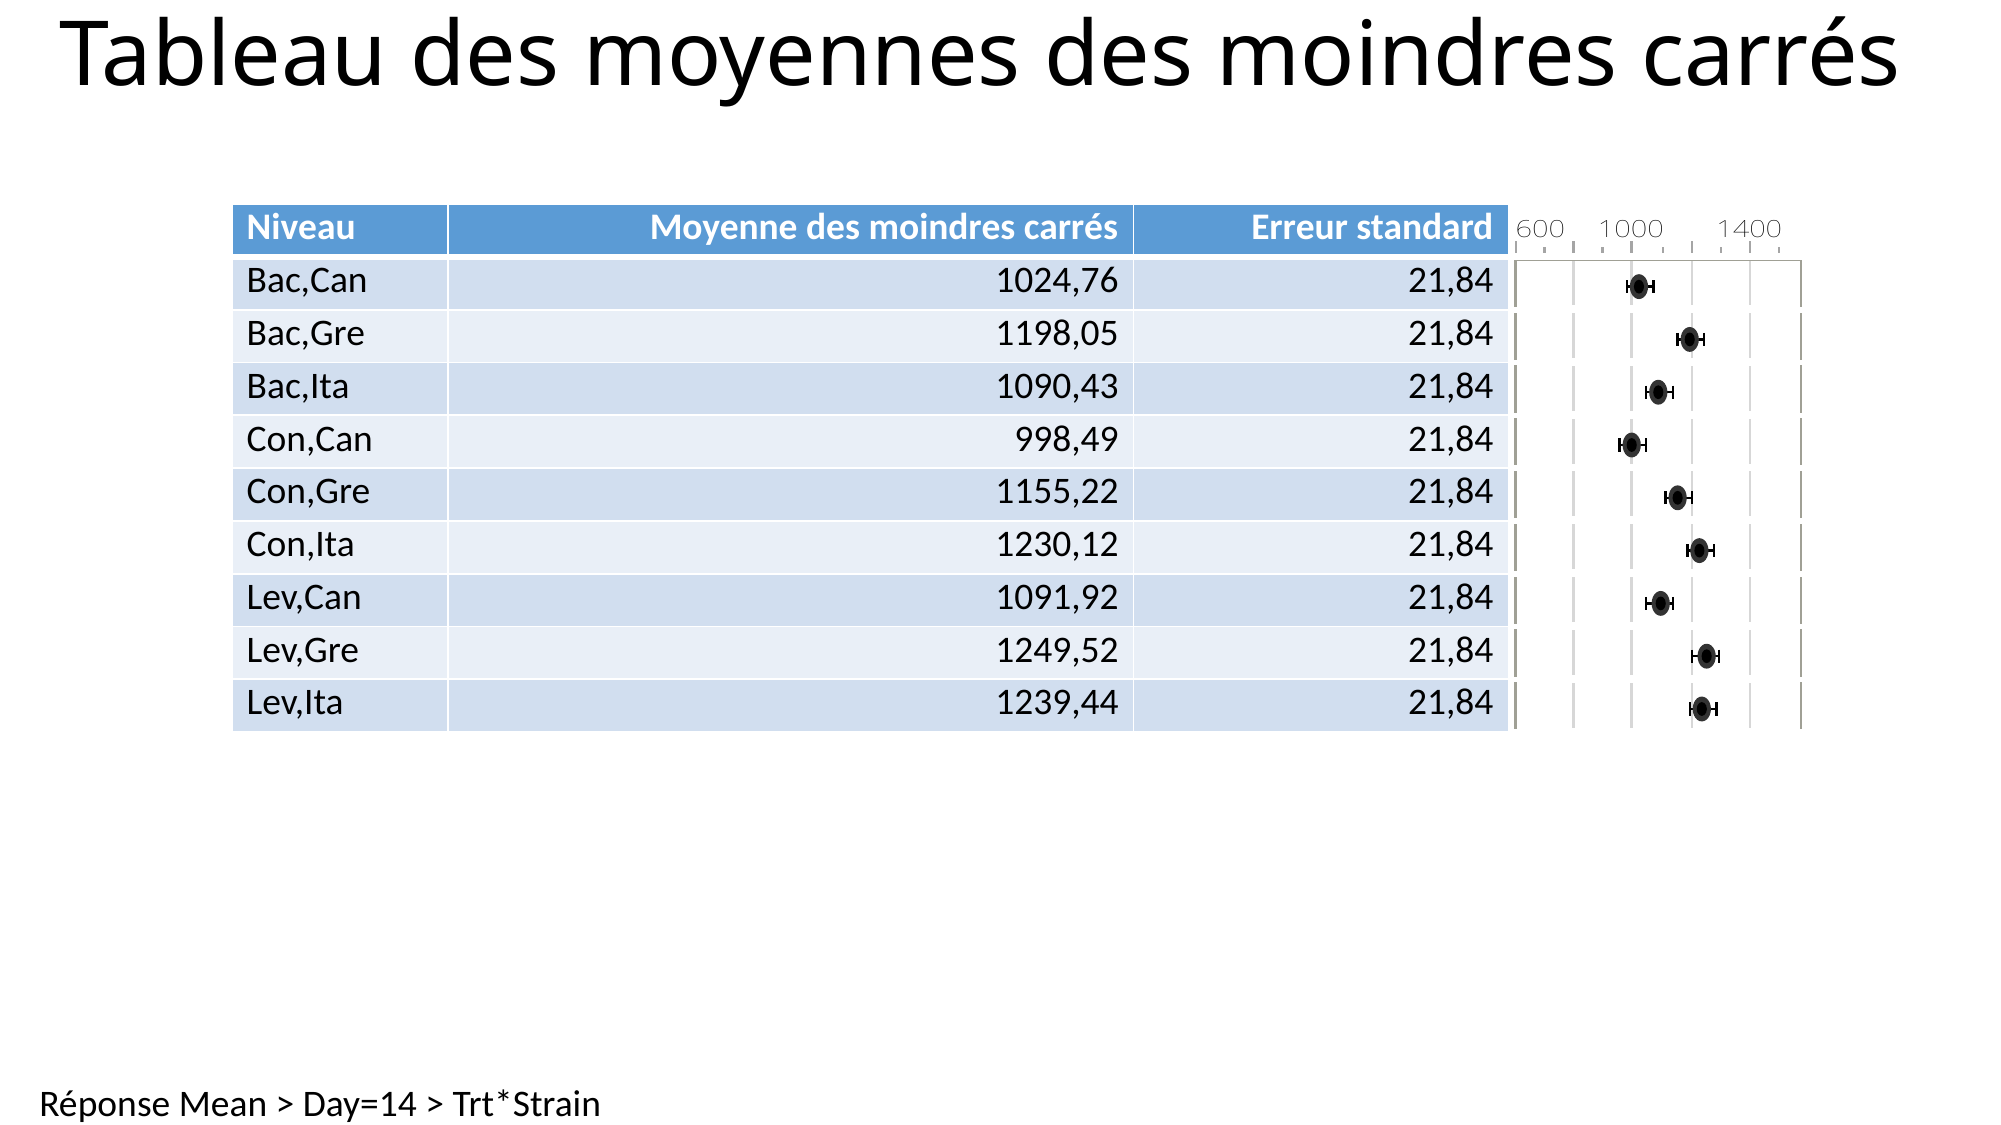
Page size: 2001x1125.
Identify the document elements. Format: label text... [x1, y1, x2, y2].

table_cell 998,49 [449, 416, 1133, 467]
table_cell 1090,43 [449, 363, 1133, 414]
table_header Niveau [233, 205, 447, 254]
table_cell [1509, 260, 1805, 309]
table_cell 1091,92 [449, 575, 1133, 626]
table_cell [1509, 469, 1805, 520]
table_cell Bac,Can [233, 260, 447, 309]
table_cell Con,Can [233, 416, 447, 467]
table_cell 1198,05 [449, 311, 1133, 362]
table_cell [1509, 522, 1805, 573]
table_cell Bac,Ita [233, 363, 447, 414]
table_cell Con,Ita [233, 522, 447, 573]
table_header [1509, 205, 1805, 254]
table_cell 21,84 [1134, 260, 1508, 309]
table_cell [1509, 575, 1805, 626]
table_cell 21,84 [1134, 311, 1508, 362]
table_cell Lev,Can [233, 575, 447, 626]
table_cell 1230,12 [449, 522, 1133, 573]
table_cell Lev,Ita [233, 680, 447, 731]
table_cell [1509, 680, 1805, 731]
table_cell 1249,52 [449, 627, 1133, 678]
table_cell [1509, 363, 1805, 414]
table_cell [1509, 627, 1805, 678]
text_box Réponse Mean > Day=14 > Trt*Strain [39, 1079, 602, 1125]
table_cell 21,84 [1134, 680, 1508, 731]
table_cell 1024,76 [449, 260, 1133, 309]
table_cell 21,84 [1134, 627, 1508, 678]
title Tableau des moyennes des moindres carrés [0, 0, 1963, 113]
table_cell [1509, 416, 1805, 467]
table_cell 21,84 [1134, 575, 1508, 626]
table_cell 1239,44 [449, 680, 1133, 731]
table_cell Lev,Gre [233, 627, 447, 678]
table_cell 21,84 [1134, 469, 1508, 520]
table_header Erreur standard [1134, 205, 1508, 254]
table_cell [1509, 311, 1805, 362]
table_cell 21,84 [1134, 416, 1508, 467]
table_cell 1155,22 [449, 469, 1133, 520]
table_cell Con,Gre [233, 469, 447, 520]
table_header Moyenne des moindres carrés [449, 205, 1133, 254]
table_cell 21,84 [1134, 363, 1508, 414]
table_cell Bac,Gre [233, 311, 447, 362]
table_cell 21,84 [1134, 522, 1508, 573]
